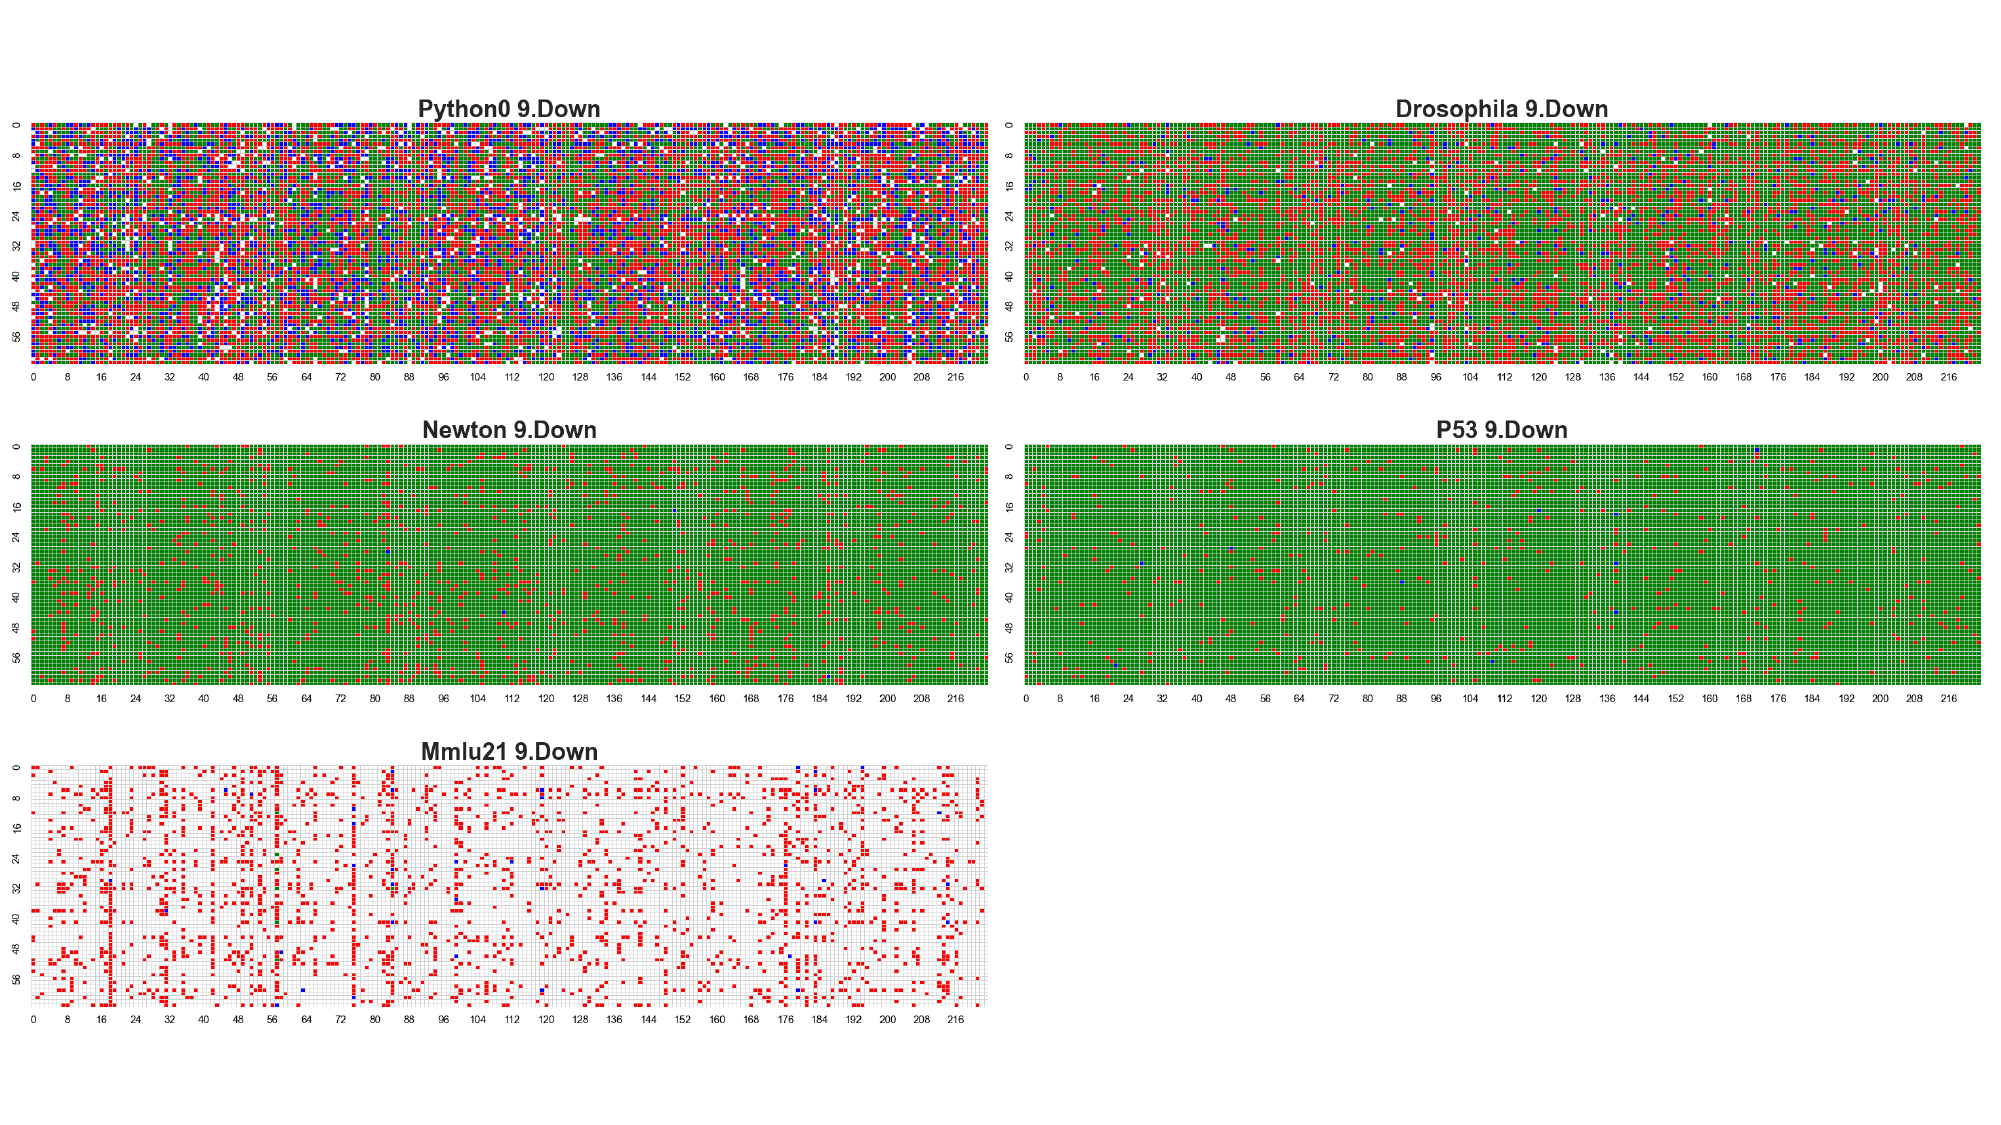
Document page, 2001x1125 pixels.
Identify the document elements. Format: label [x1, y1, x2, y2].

picture [0, 87, 2000, 1037]
